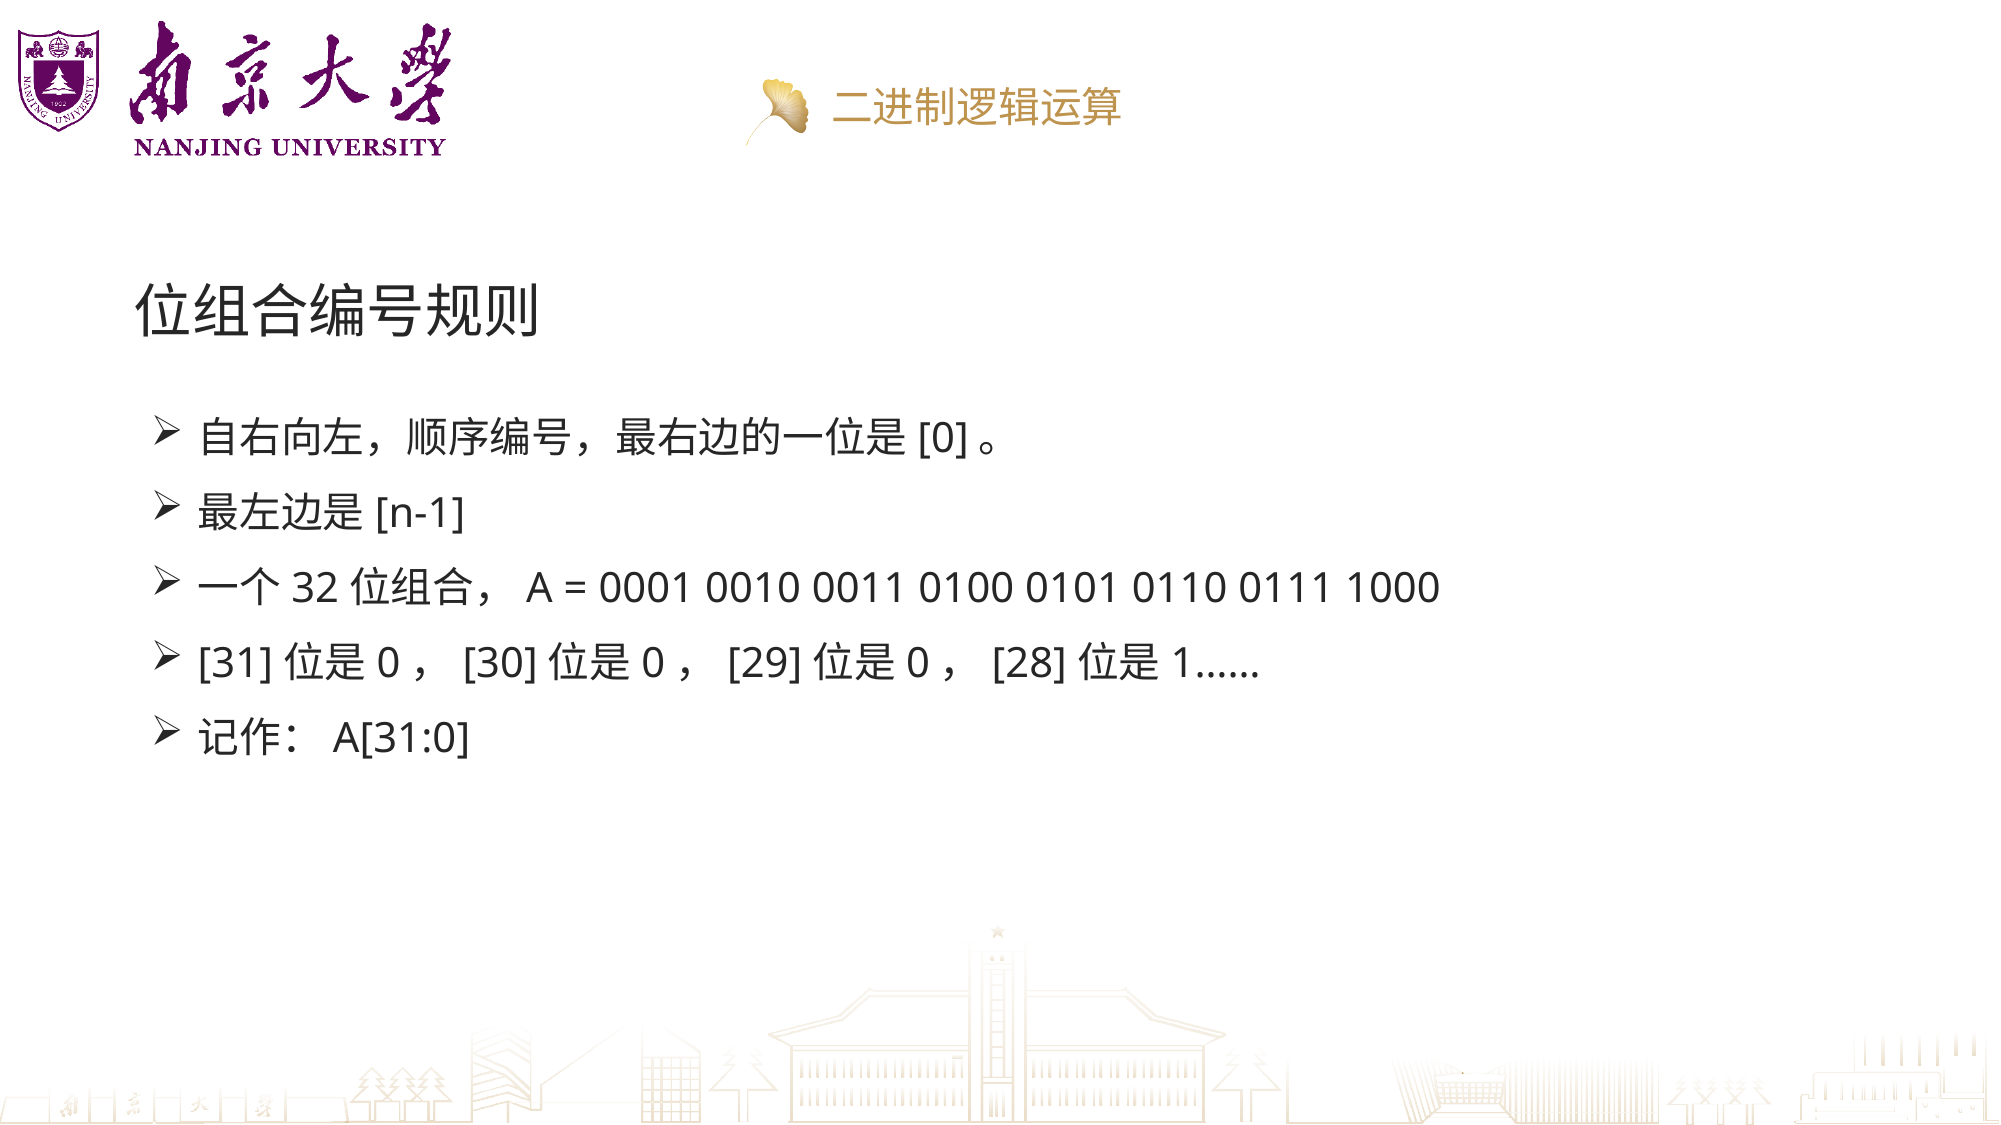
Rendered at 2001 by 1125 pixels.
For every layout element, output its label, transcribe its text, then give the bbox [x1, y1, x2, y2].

picture [18, 21, 451, 160]
text_box 二进制逻辑运算 [816, 73, 1226, 139]
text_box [116, 249, 1938, 764]
picture [731, 64, 830, 169]
